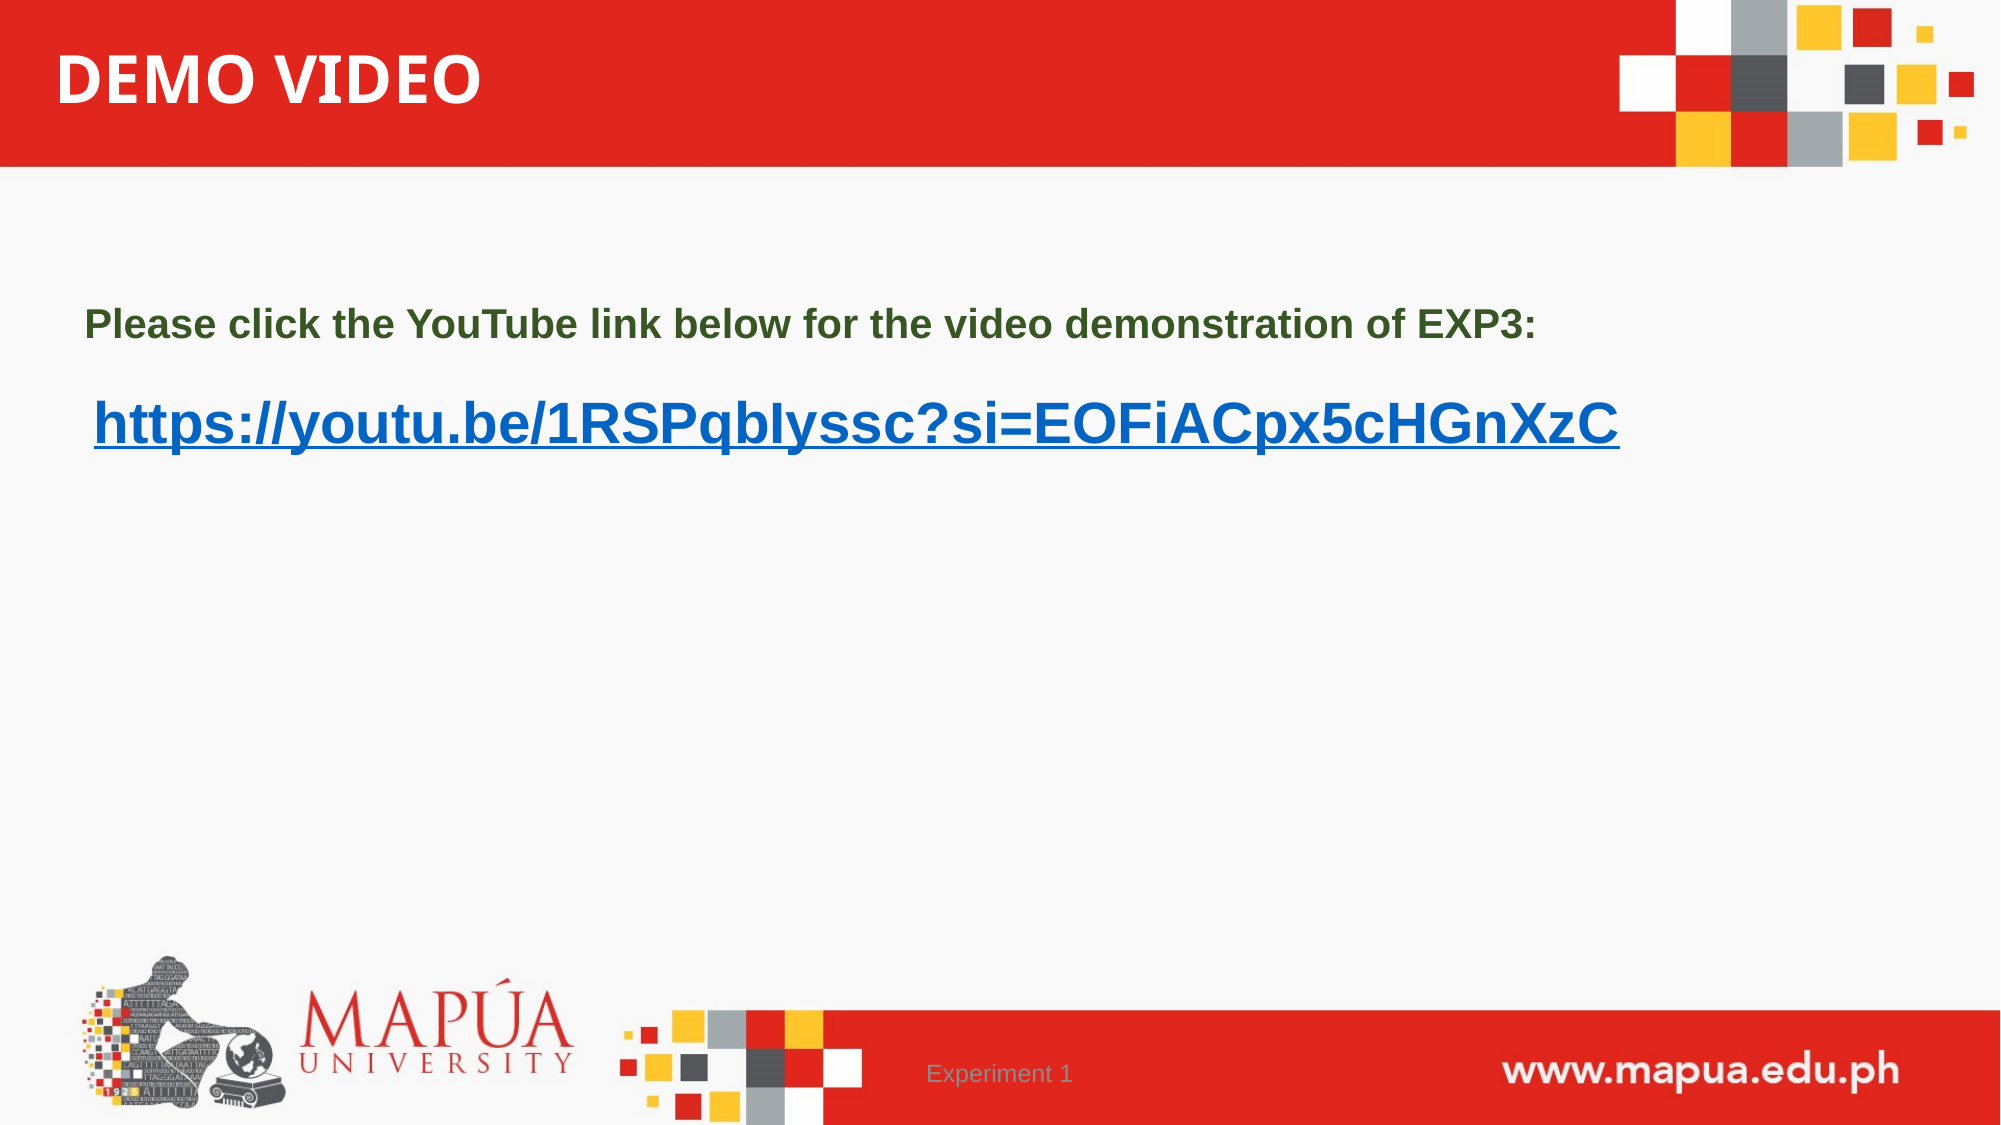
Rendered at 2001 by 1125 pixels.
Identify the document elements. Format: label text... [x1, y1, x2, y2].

picture [0, 0, 2001, 1125]
text_box https://youtu.be/1RSPqbIyssc?si=EOFiACpx5cHGnXzC [79, 377, 1636, 508]
title DEMO VIDEO [39, 0, 1616, 164]
text_box Please click the YouTube link below for the video demonstration of EXP3: [69, 289, 1835, 454]
footer Experiment 1 [662, 1042, 1338, 1103]
